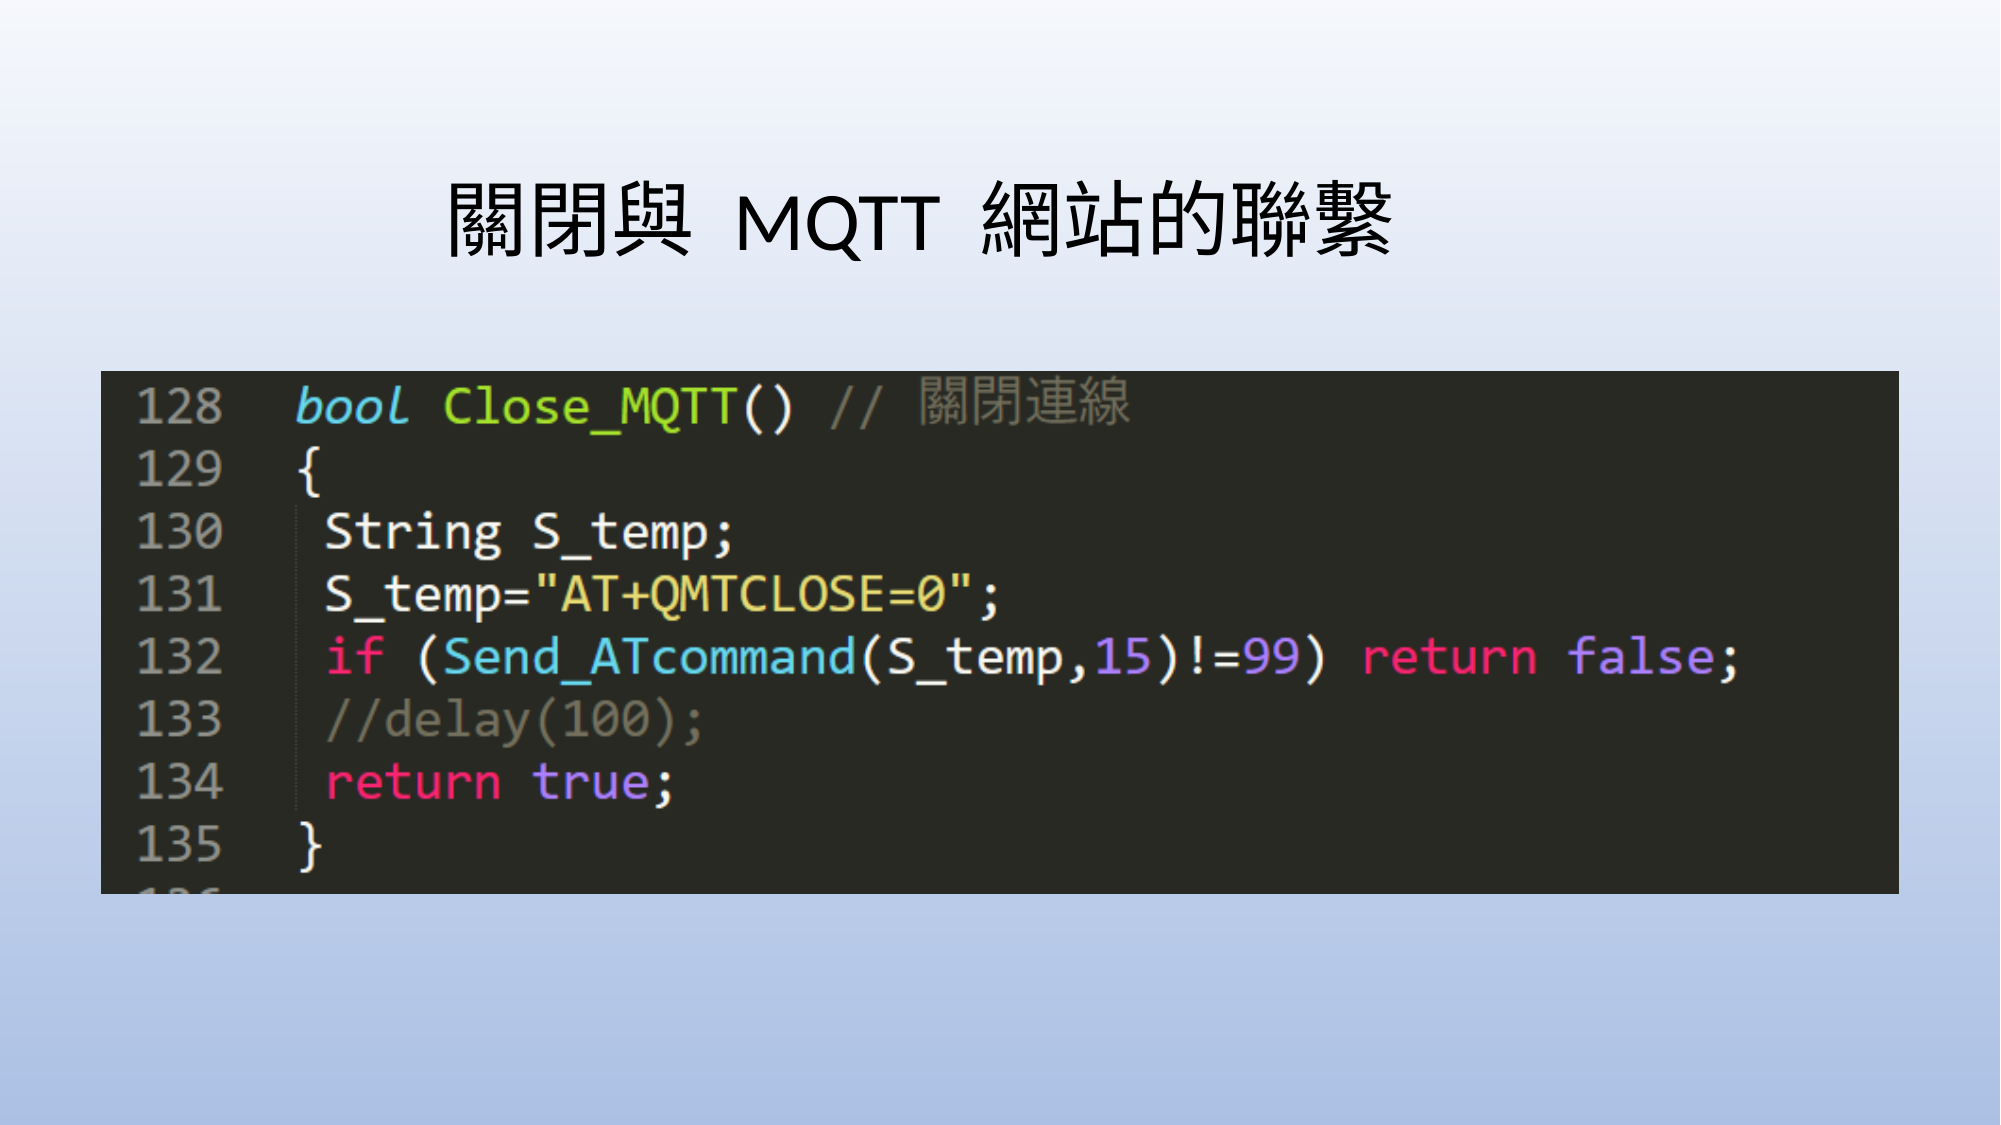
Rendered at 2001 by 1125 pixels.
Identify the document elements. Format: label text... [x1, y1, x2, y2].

text_box 關閉與 MQTT 網站的聯繫 [430, 159, 1411, 275]
picture [101, 371, 1899, 894]
